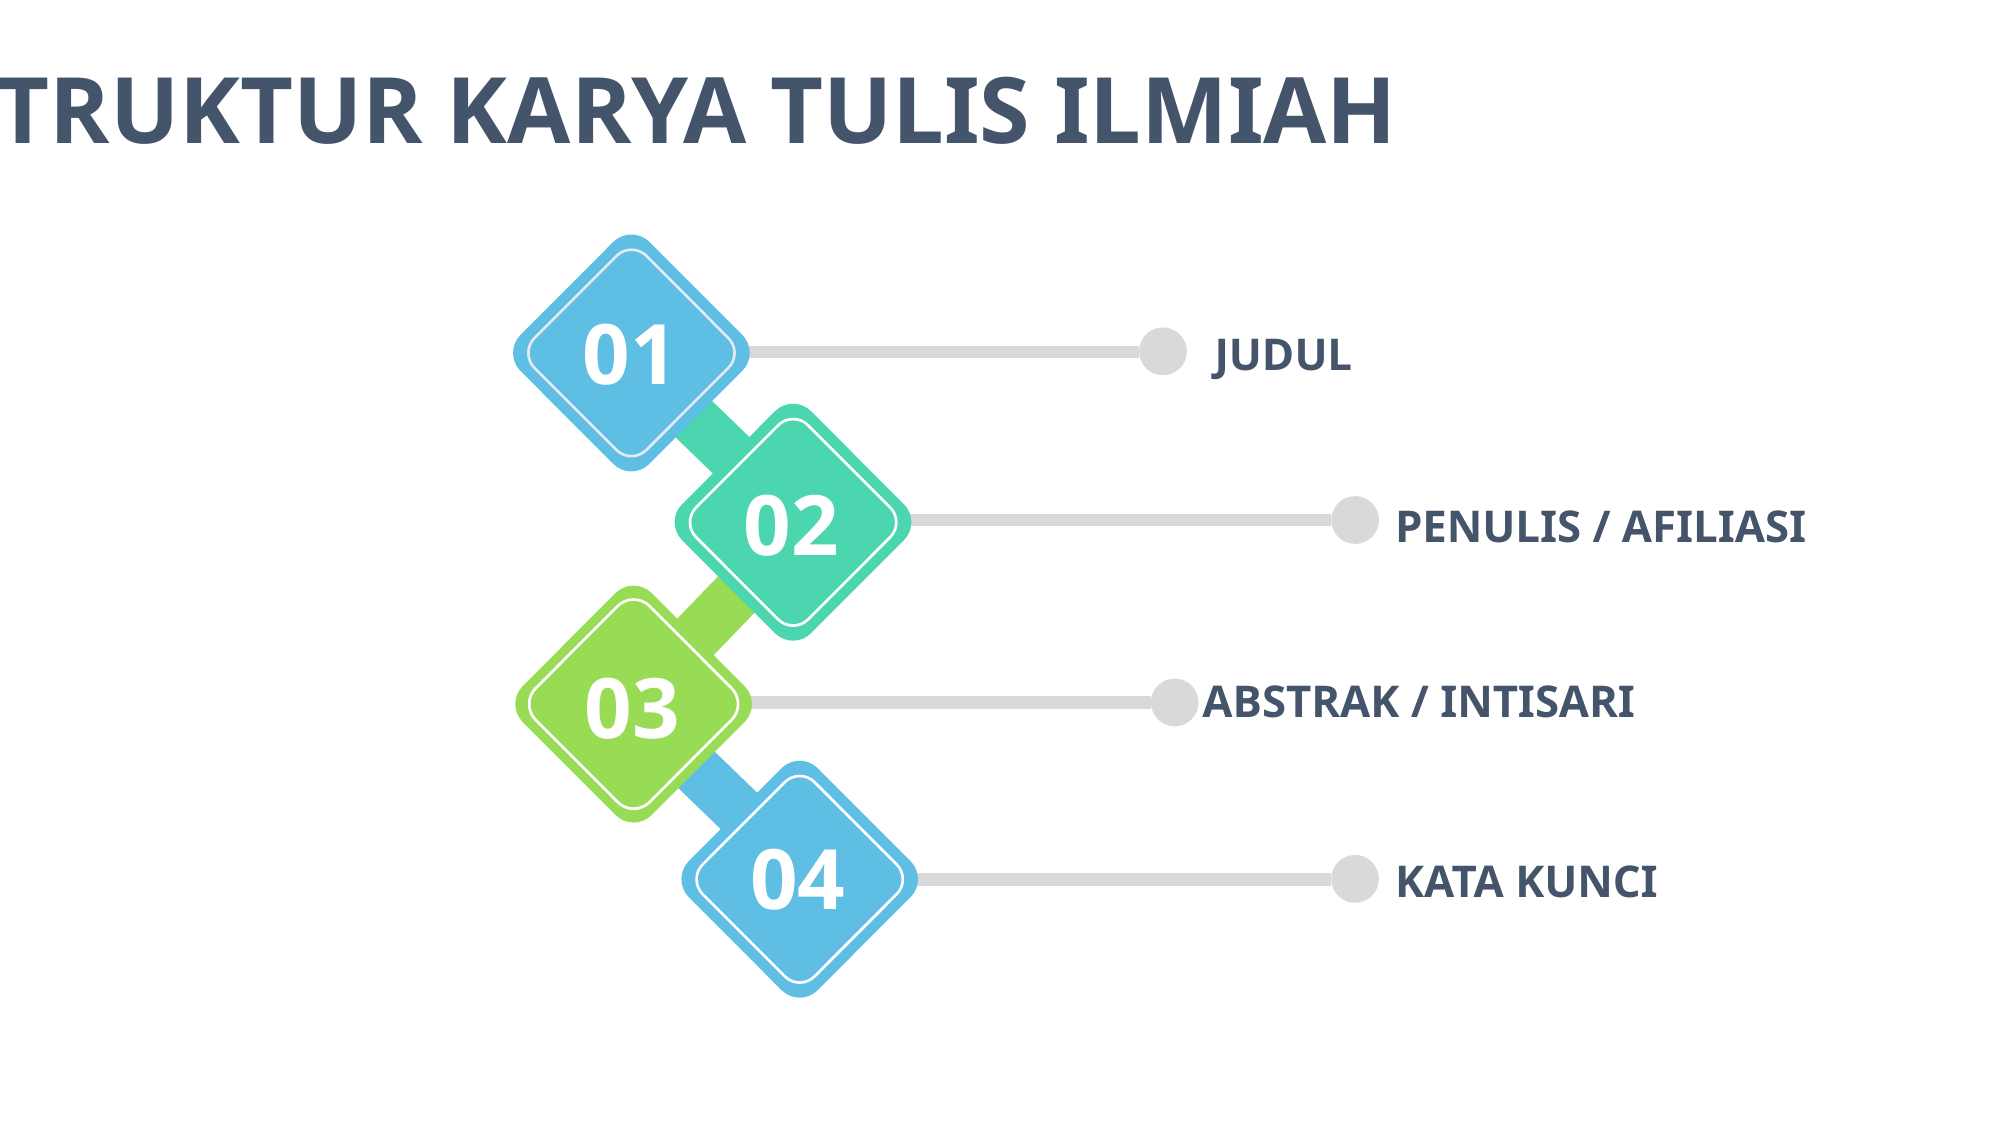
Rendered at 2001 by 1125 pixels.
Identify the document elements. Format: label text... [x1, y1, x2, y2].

text_box [747, 774, 853, 818]
text_box [674, 403, 912, 641]
text_box [1331, 855, 1379, 903]
text_box [854, 469, 898, 520]
text_box [693, 300, 736, 352]
text_box [1139, 327, 1187, 376]
text_box [576, 763, 691, 811]
text_box [693, 353, 736, 406]
text_box [515, 585, 752, 823]
text_box STRUKTUR KARYA TULIS ILMIAH [0, 51, 1398, 162]
text_box [574, 598, 693, 647]
text_box [527, 303, 567, 403]
text_box 03 [569, 647, 695, 763]
text_box KATA KUNCI [1380, 845, 1673, 914]
text_box 02 [728, 464, 854, 580]
text_box ABSTRAK / INTISARI [1187, 666, 1651, 734]
text_box [577, 248, 686, 293]
text_box [573, 409, 690, 458]
text_box [681, 760, 918, 998]
text_box [1331, 496, 1379, 544]
text_box 01 [567, 293, 693, 409]
text_box [513, 234, 750, 472]
text_box [527, 652, 569, 756]
text_box [854, 521, 898, 576]
text_box [688, 473, 728, 572]
text_box [861, 826, 905, 879]
text_box [737, 417, 849, 464]
text_box [677, 577, 754, 655]
text_box 04 [735, 818, 861, 934]
text_box [695, 649, 740, 702]
text_box [679, 752, 757, 829]
text_box [676, 401, 749, 473]
text_box [695, 703, 740, 759]
text_box [861, 880, 905, 932]
text_box [736, 580, 850, 627]
text_box [695, 830, 735, 929]
text_box PENULIS / AFILIASI [1380, 490, 1822, 559]
text_box JUDUL [1199, 319, 1368, 387]
text_box [740, 934, 859, 984]
text_box [1150, 678, 1187, 727]
